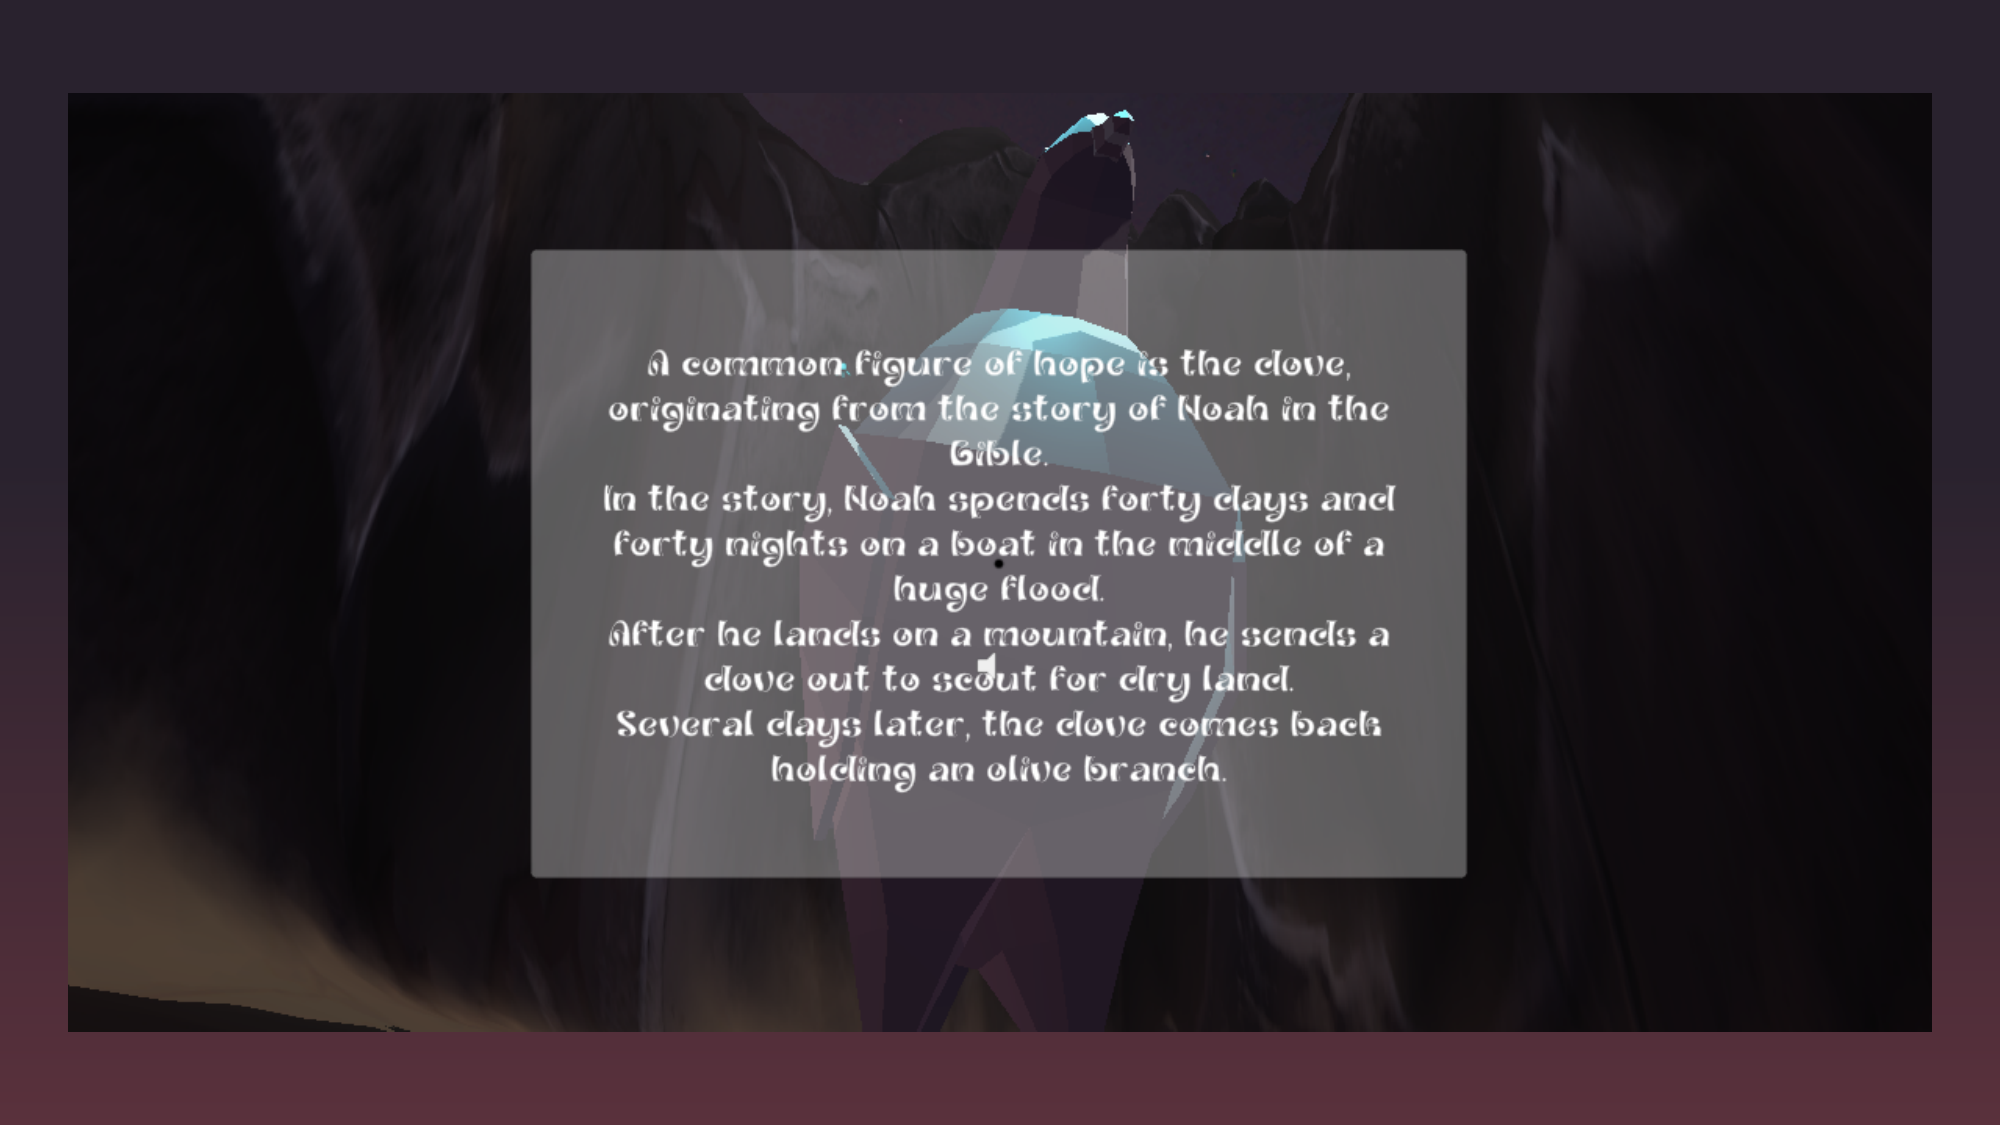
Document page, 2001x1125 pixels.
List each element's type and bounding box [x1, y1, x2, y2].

picture [68, 93, 1932, 1032]
